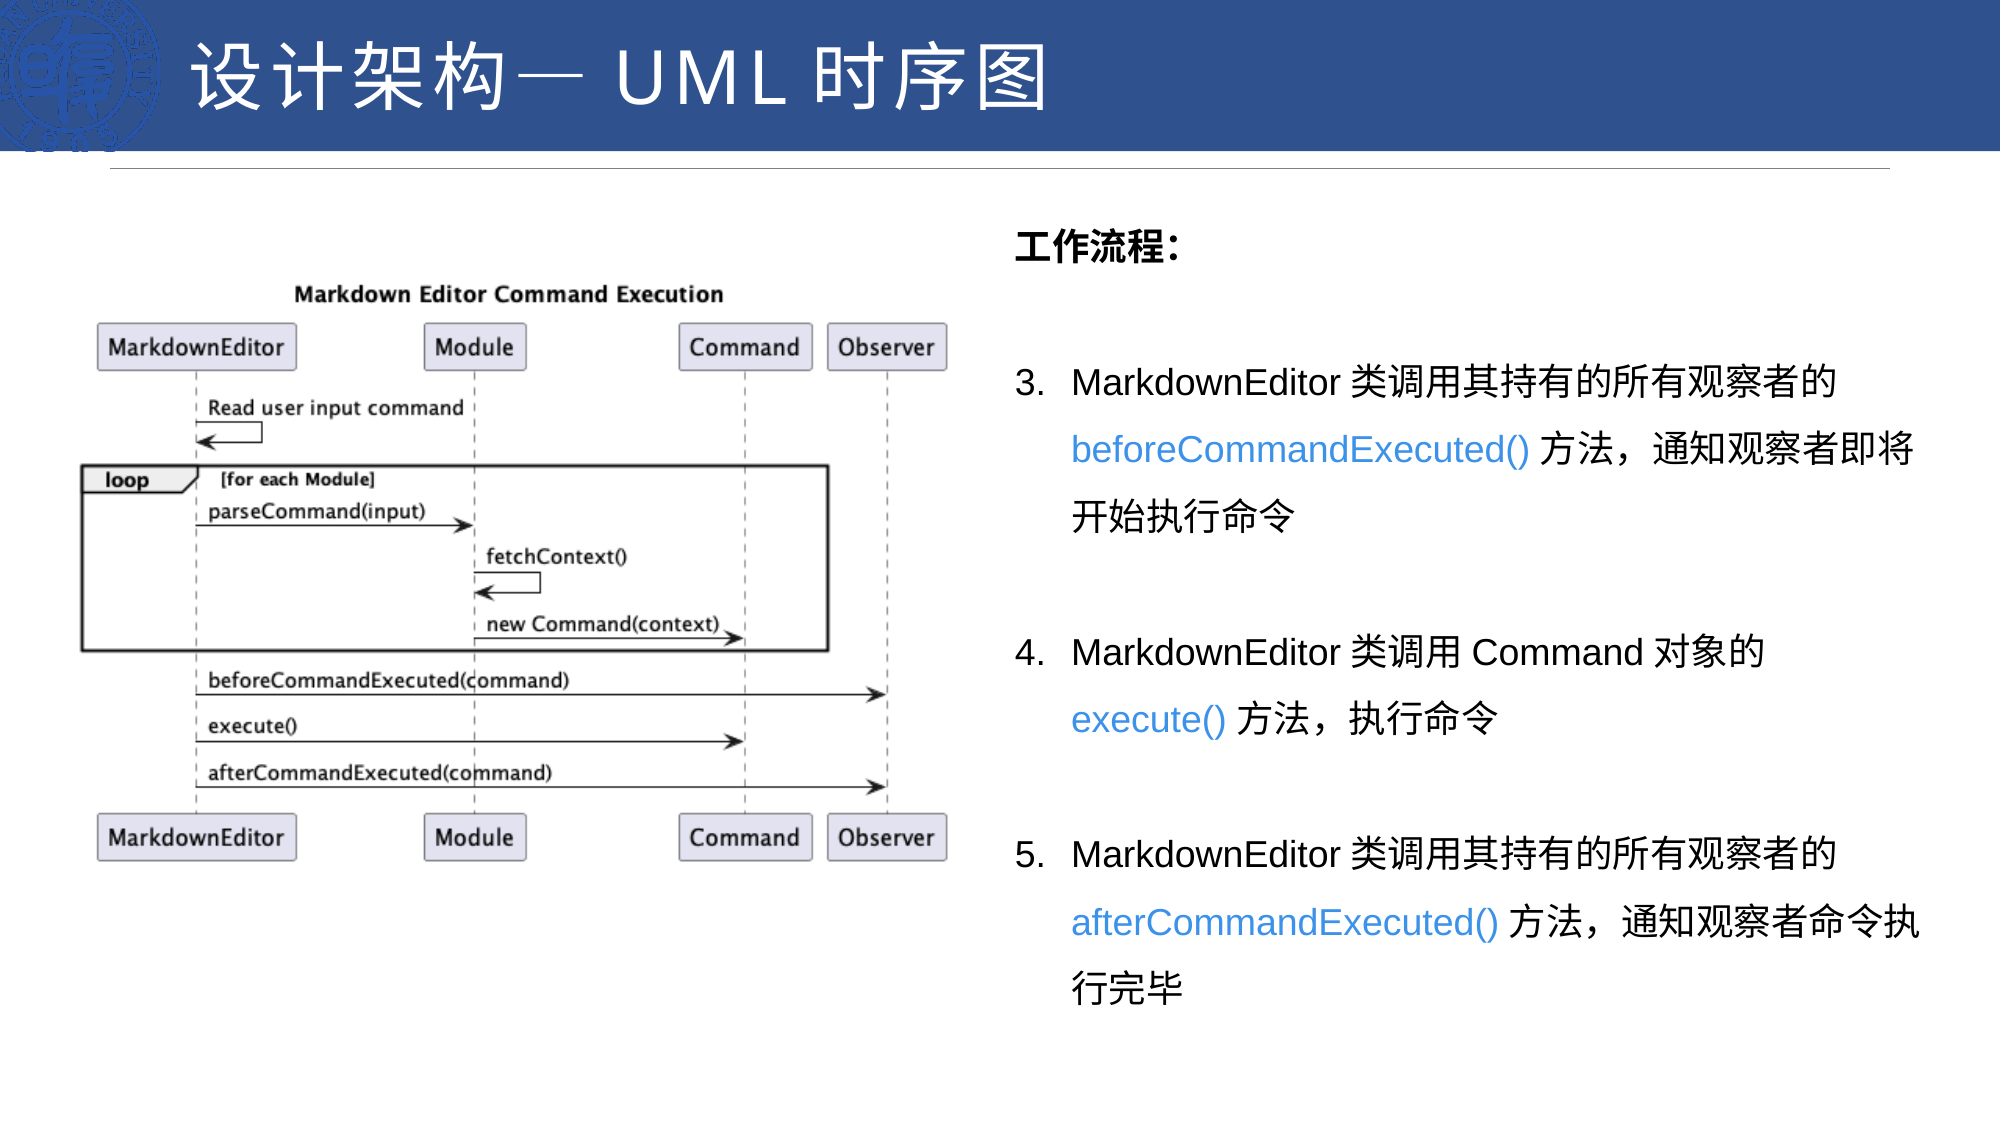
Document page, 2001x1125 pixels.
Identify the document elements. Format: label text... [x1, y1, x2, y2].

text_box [0, 0, 2000, 152]
picture [66, 257, 954, 868]
text_box 工作流程： MarkdownEditor类调用其持有的所有观察者的beforeCommandExecuted()方法，通知观察者即将开始执行命令 MarkdownEditor类调用Command对象的execute()方法，执行命令 MarkdownEditor类调用其持有的所有观察者的afterCommandExecuted()方法，通知观察者命令执行完毕 [999, 193, 1941, 1043]
